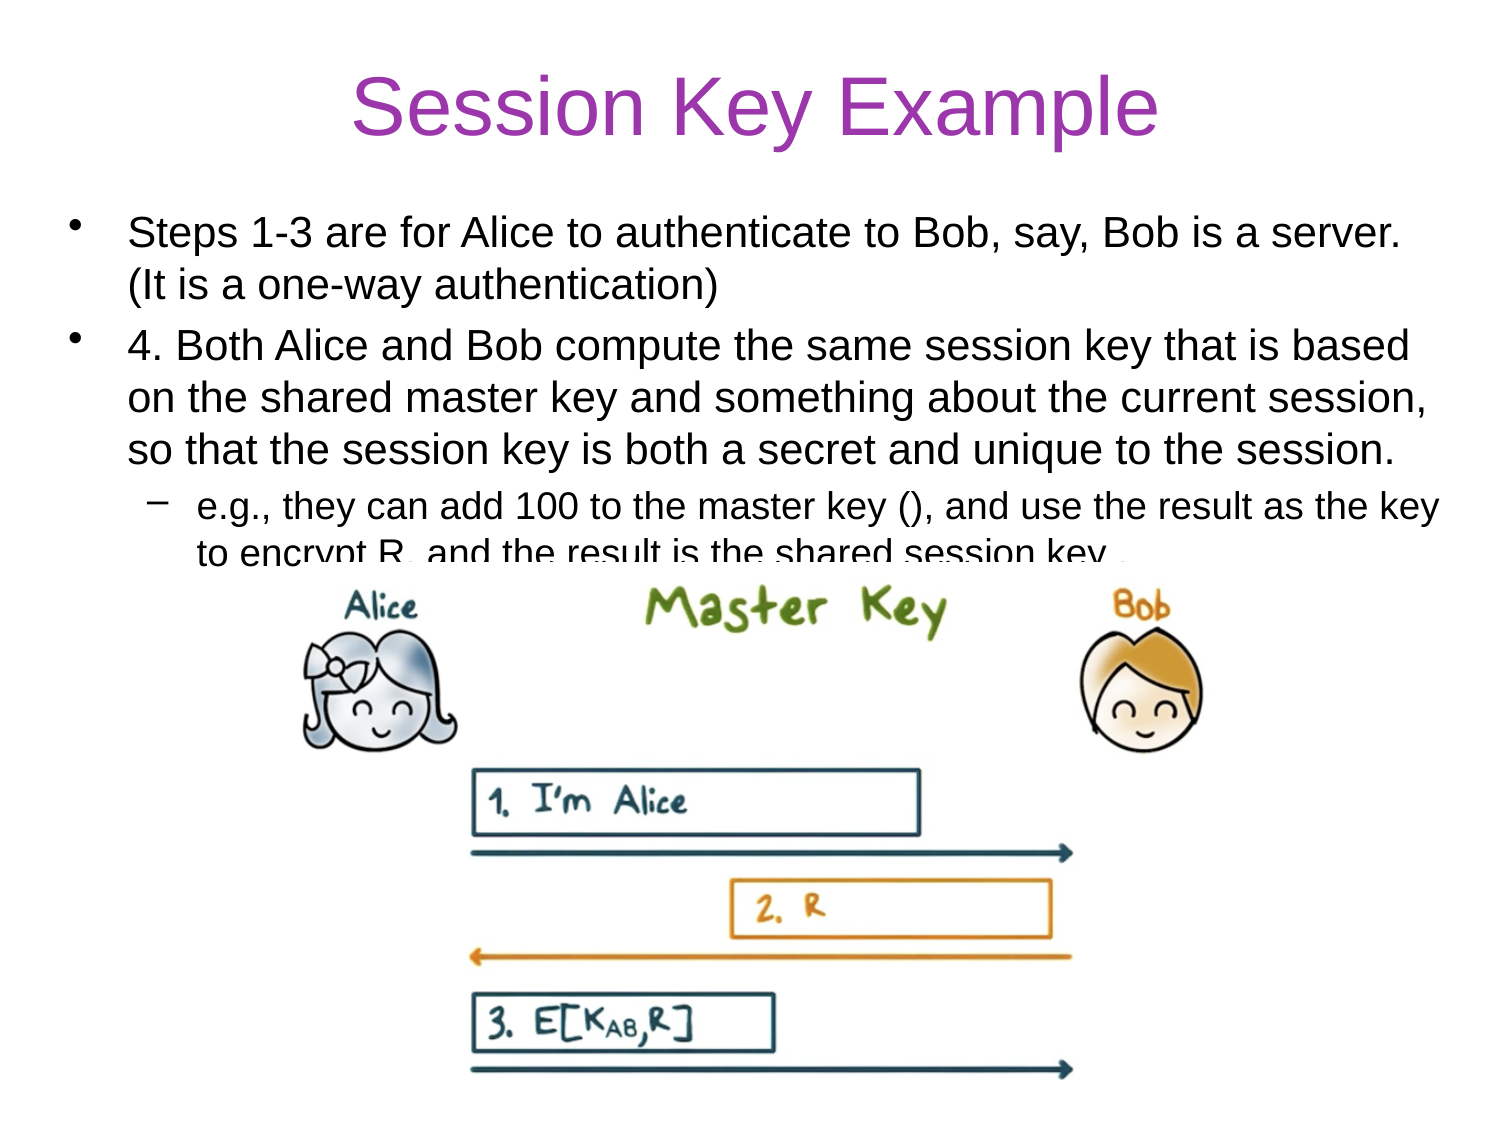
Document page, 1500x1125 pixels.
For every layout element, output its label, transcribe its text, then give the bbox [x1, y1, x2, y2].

picture [300, 562, 1211, 1080]
title Session Key Example [52, 30, 1459, 174]
